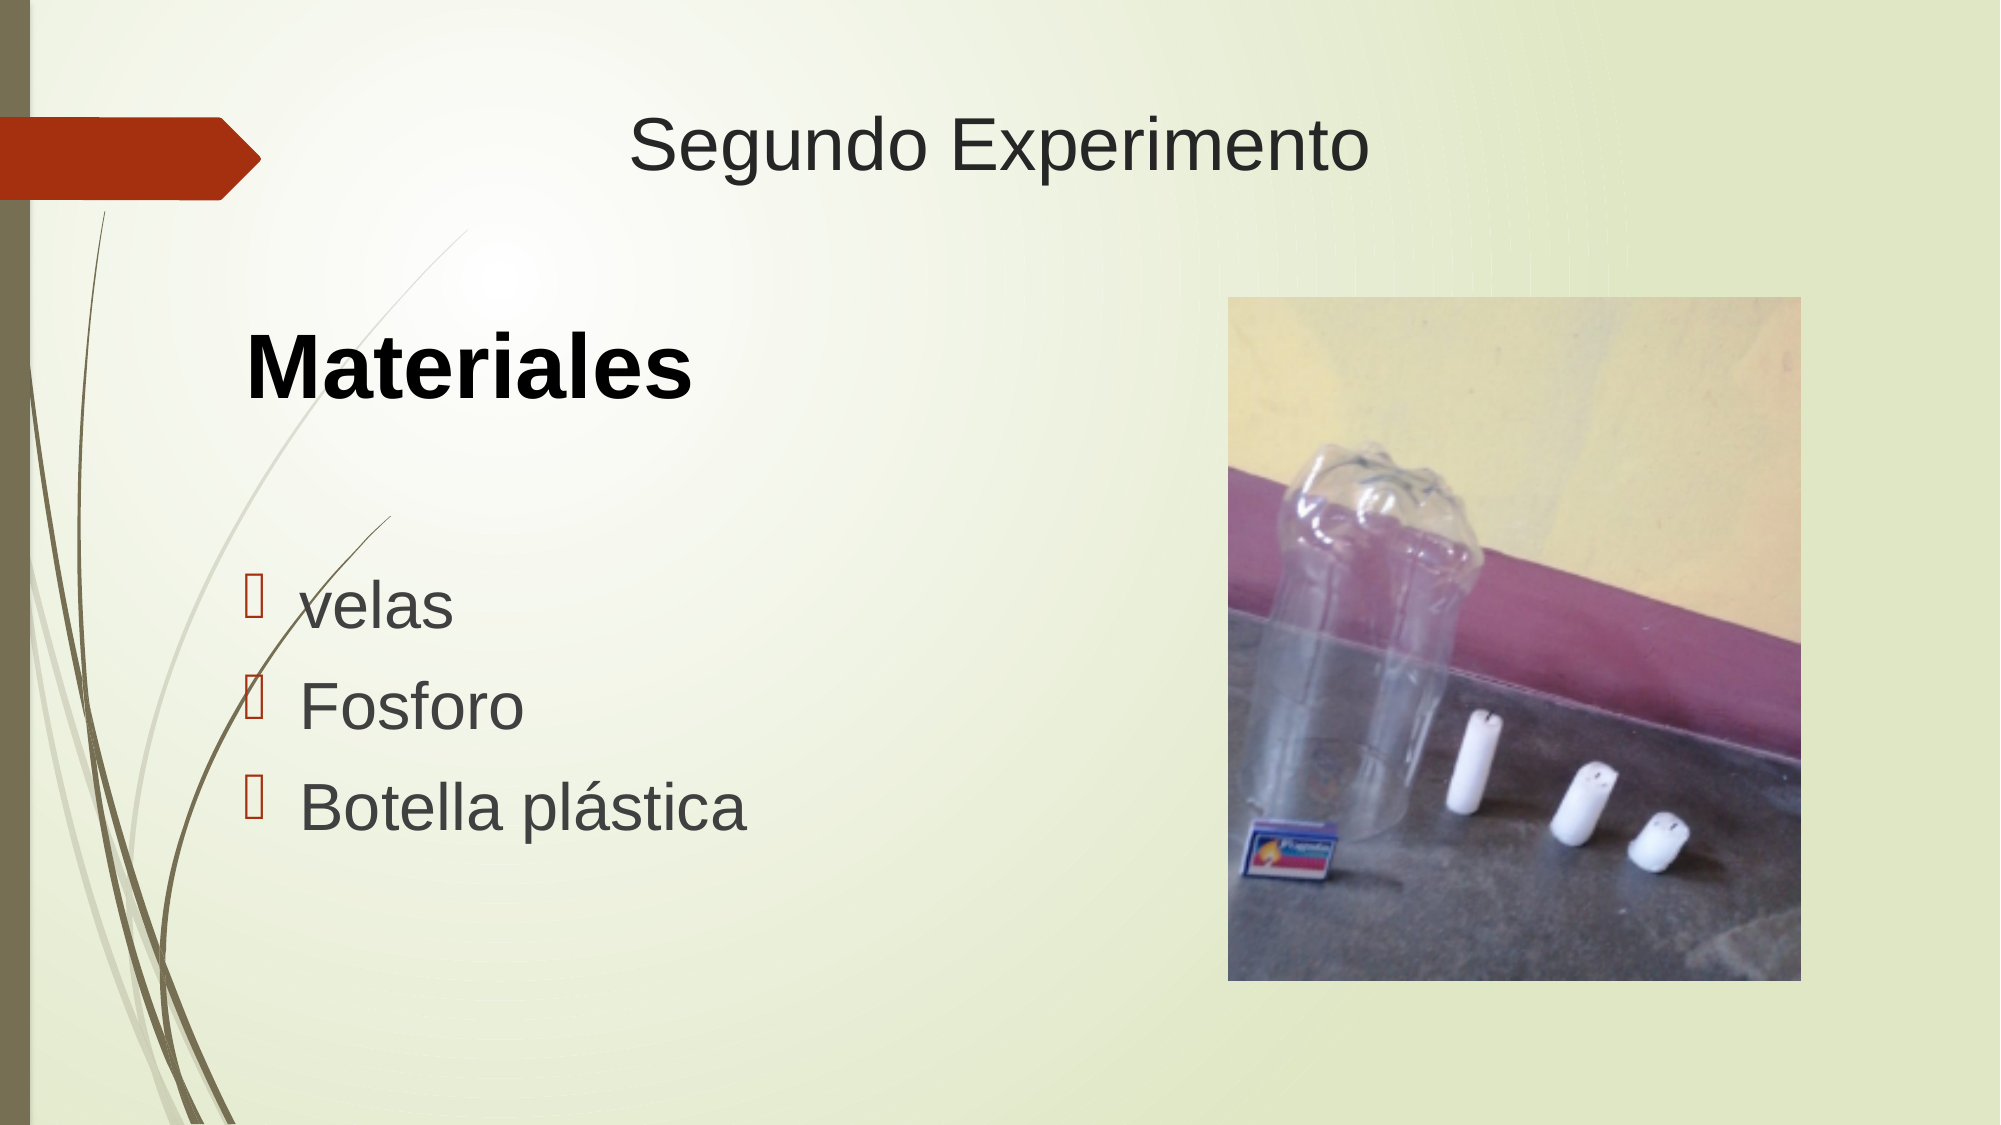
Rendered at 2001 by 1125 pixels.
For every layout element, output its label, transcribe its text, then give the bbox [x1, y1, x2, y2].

text_box Materiales [231, 299, 720, 425]
picture [1228, 297, 1801, 981]
list velas Fosforo Botella plástica [228, 554, 867, 1125]
title Segundo Experimento [269, 87, 1731, 298]
